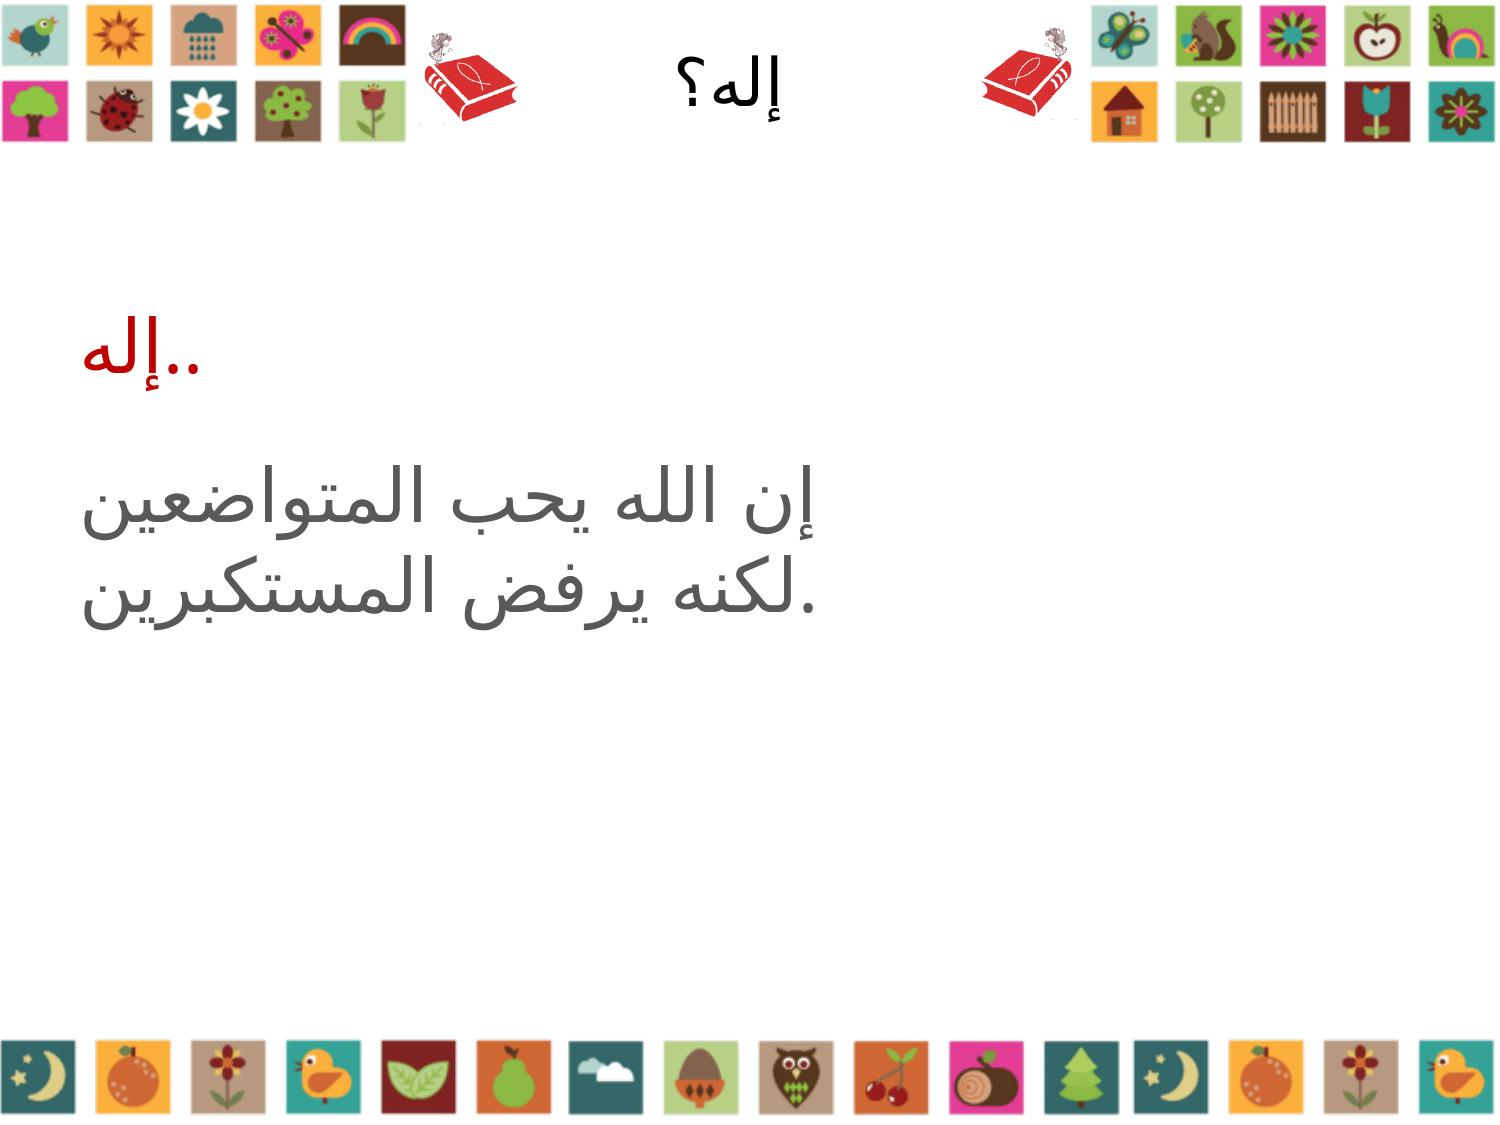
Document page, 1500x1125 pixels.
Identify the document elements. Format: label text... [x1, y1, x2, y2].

text_box إن الله يحب المتواضعين لكنه يرفض المستكبرين. [64, 440, 1412, 635]
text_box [0, 1028, 1500, 1118]
picture [950, 3, 1500, 150]
text_box إله؟ [553, 32, 1071, 128]
text_box إله.. [64, 290, 1412, 396]
picture [0, 3, 550, 150]
